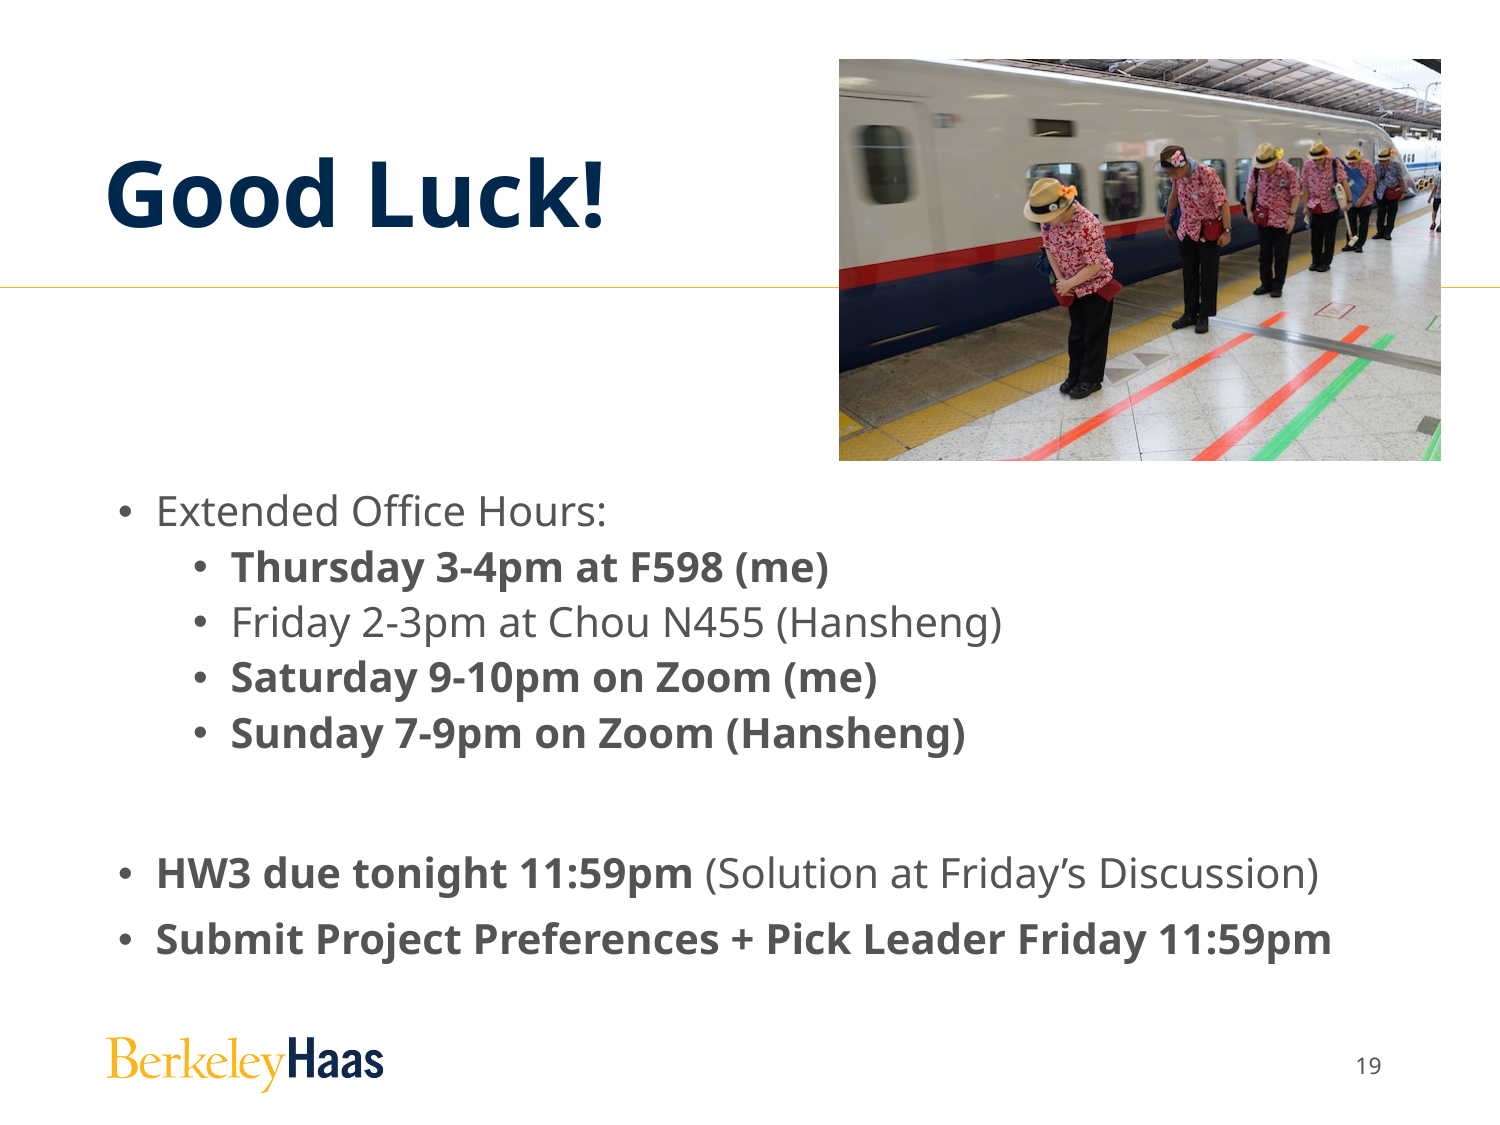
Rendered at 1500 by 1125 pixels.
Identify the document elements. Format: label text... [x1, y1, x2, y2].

slide_number 18 [1270, 1037, 1397, 1098]
picture [103, 1034, 388, 1097]
list Extended Office Hours: Thursday 3-4pm at F598 (me) Friday 2-3pm at Chou N455 (Hansheng) Saturday 9-10pm on Zoom (me) Sunday 7-9pm on Zoom (Hansheng) HW3 due tonight 11:59pm (Solution at Friday’s Discussion) Submit Project Preferences + Pick Leader Friday 11:59pm [103, 460, 1397, 1014]
title Good Luck! [103, 59, 839, 278]
picture [839, 59, 1441, 461]
